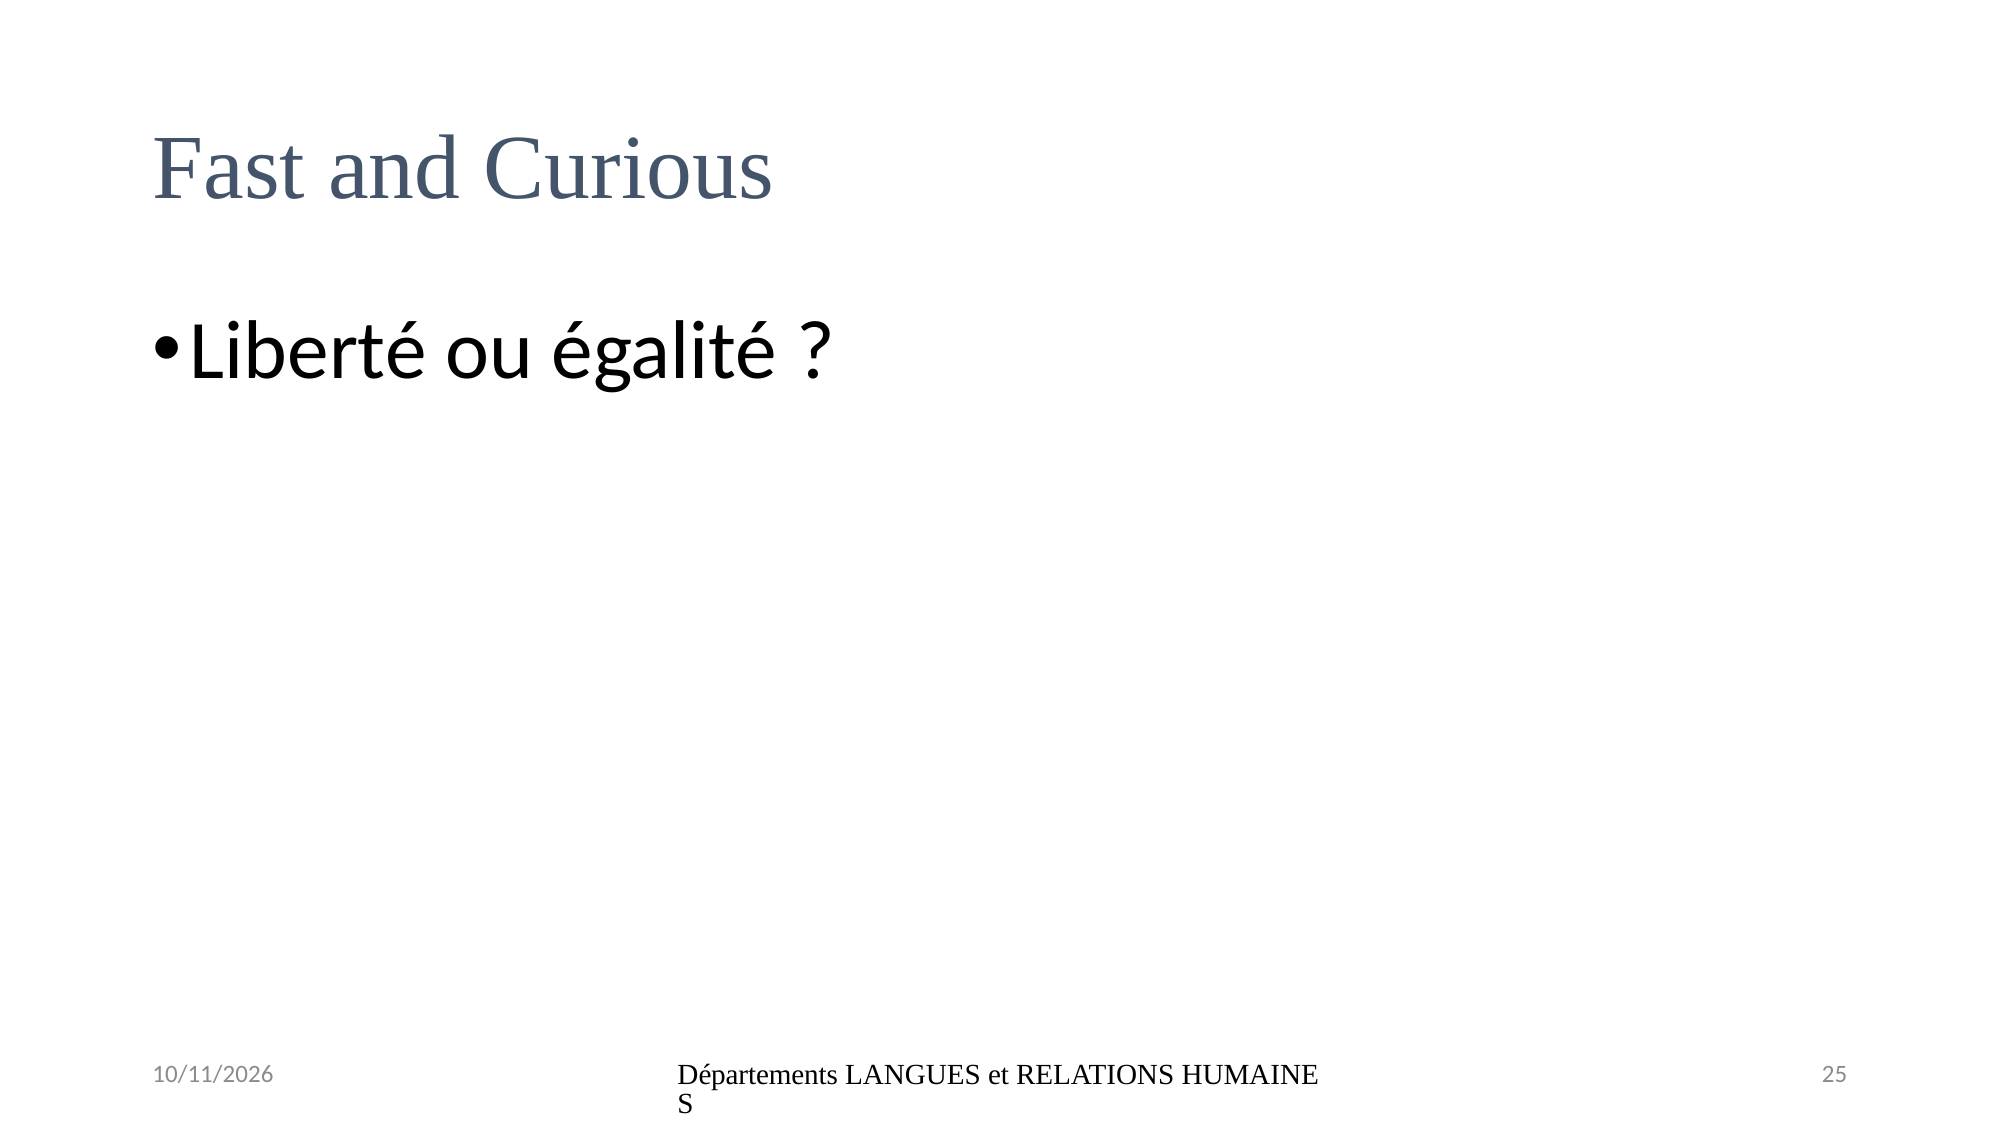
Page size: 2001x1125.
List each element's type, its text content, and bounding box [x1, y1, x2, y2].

footer Départements LANGUES et RELATIONS HUMAINES [662, 1042, 1338, 1103]
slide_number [137, 1042, 588, 1103]
slide_number 25 [1412, 1042, 1863, 1103]
list Liberté ou égalité ? [137, 299, 1863, 1014]
title Fast and Curious [137, 59, 1863, 278]
